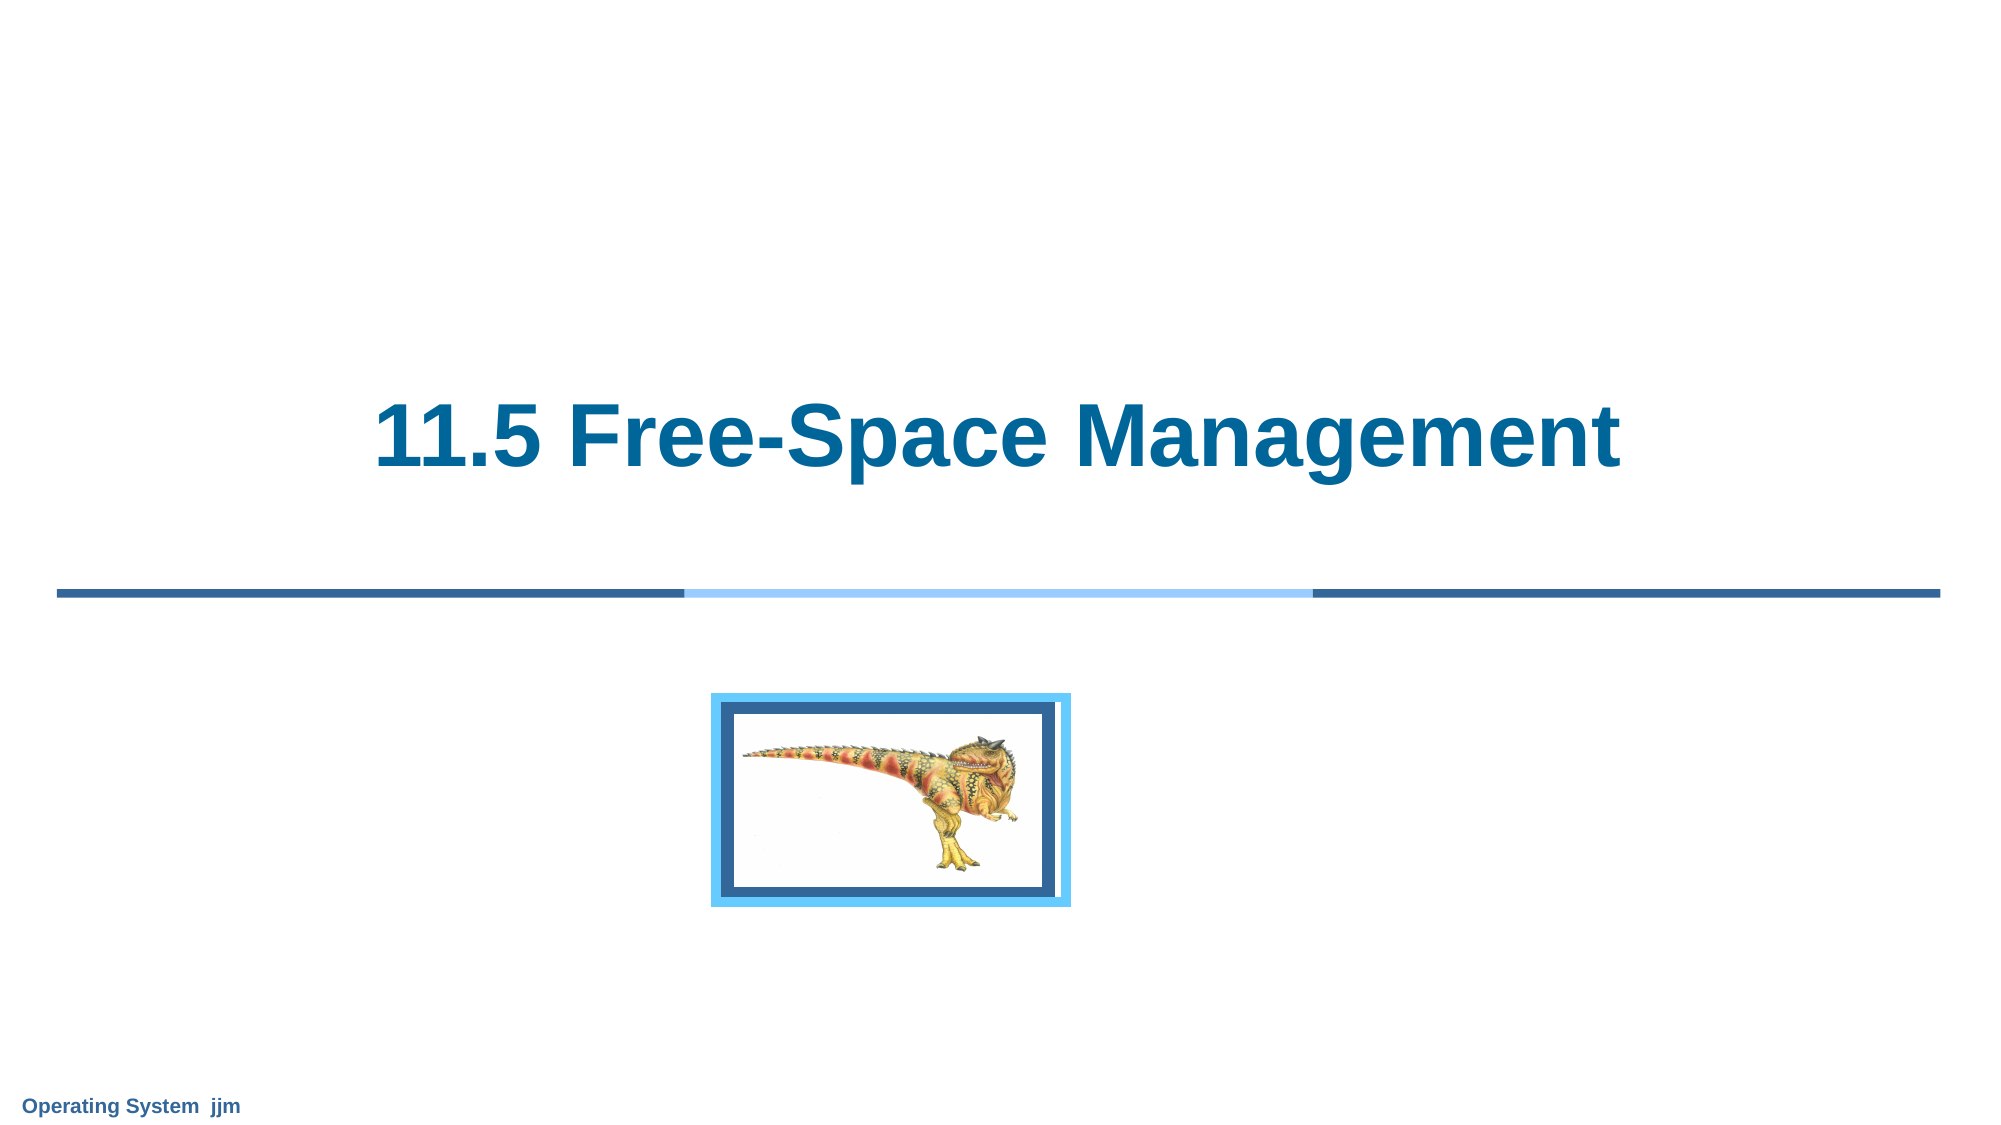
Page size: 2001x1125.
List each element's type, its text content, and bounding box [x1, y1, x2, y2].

picture [734, 714, 1042, 887]
title 11.5 Free-Space Management [147, 143, 1848, 493]
